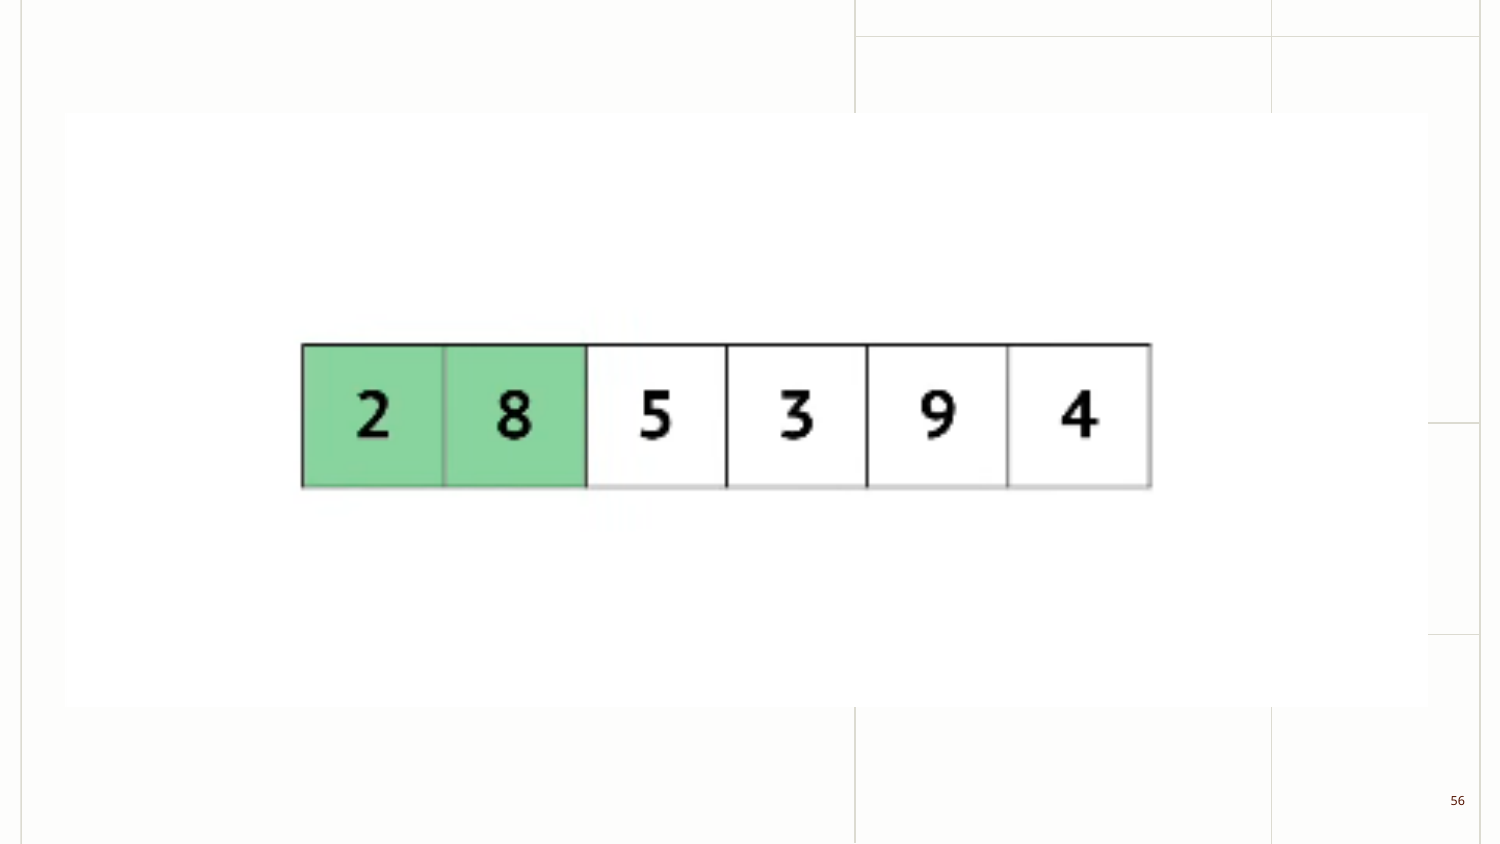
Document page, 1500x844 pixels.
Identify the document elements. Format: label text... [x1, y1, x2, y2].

picture [64, 113, 1428, 707]
slide_number ‹#› [1390, 778, 1481, 843]
